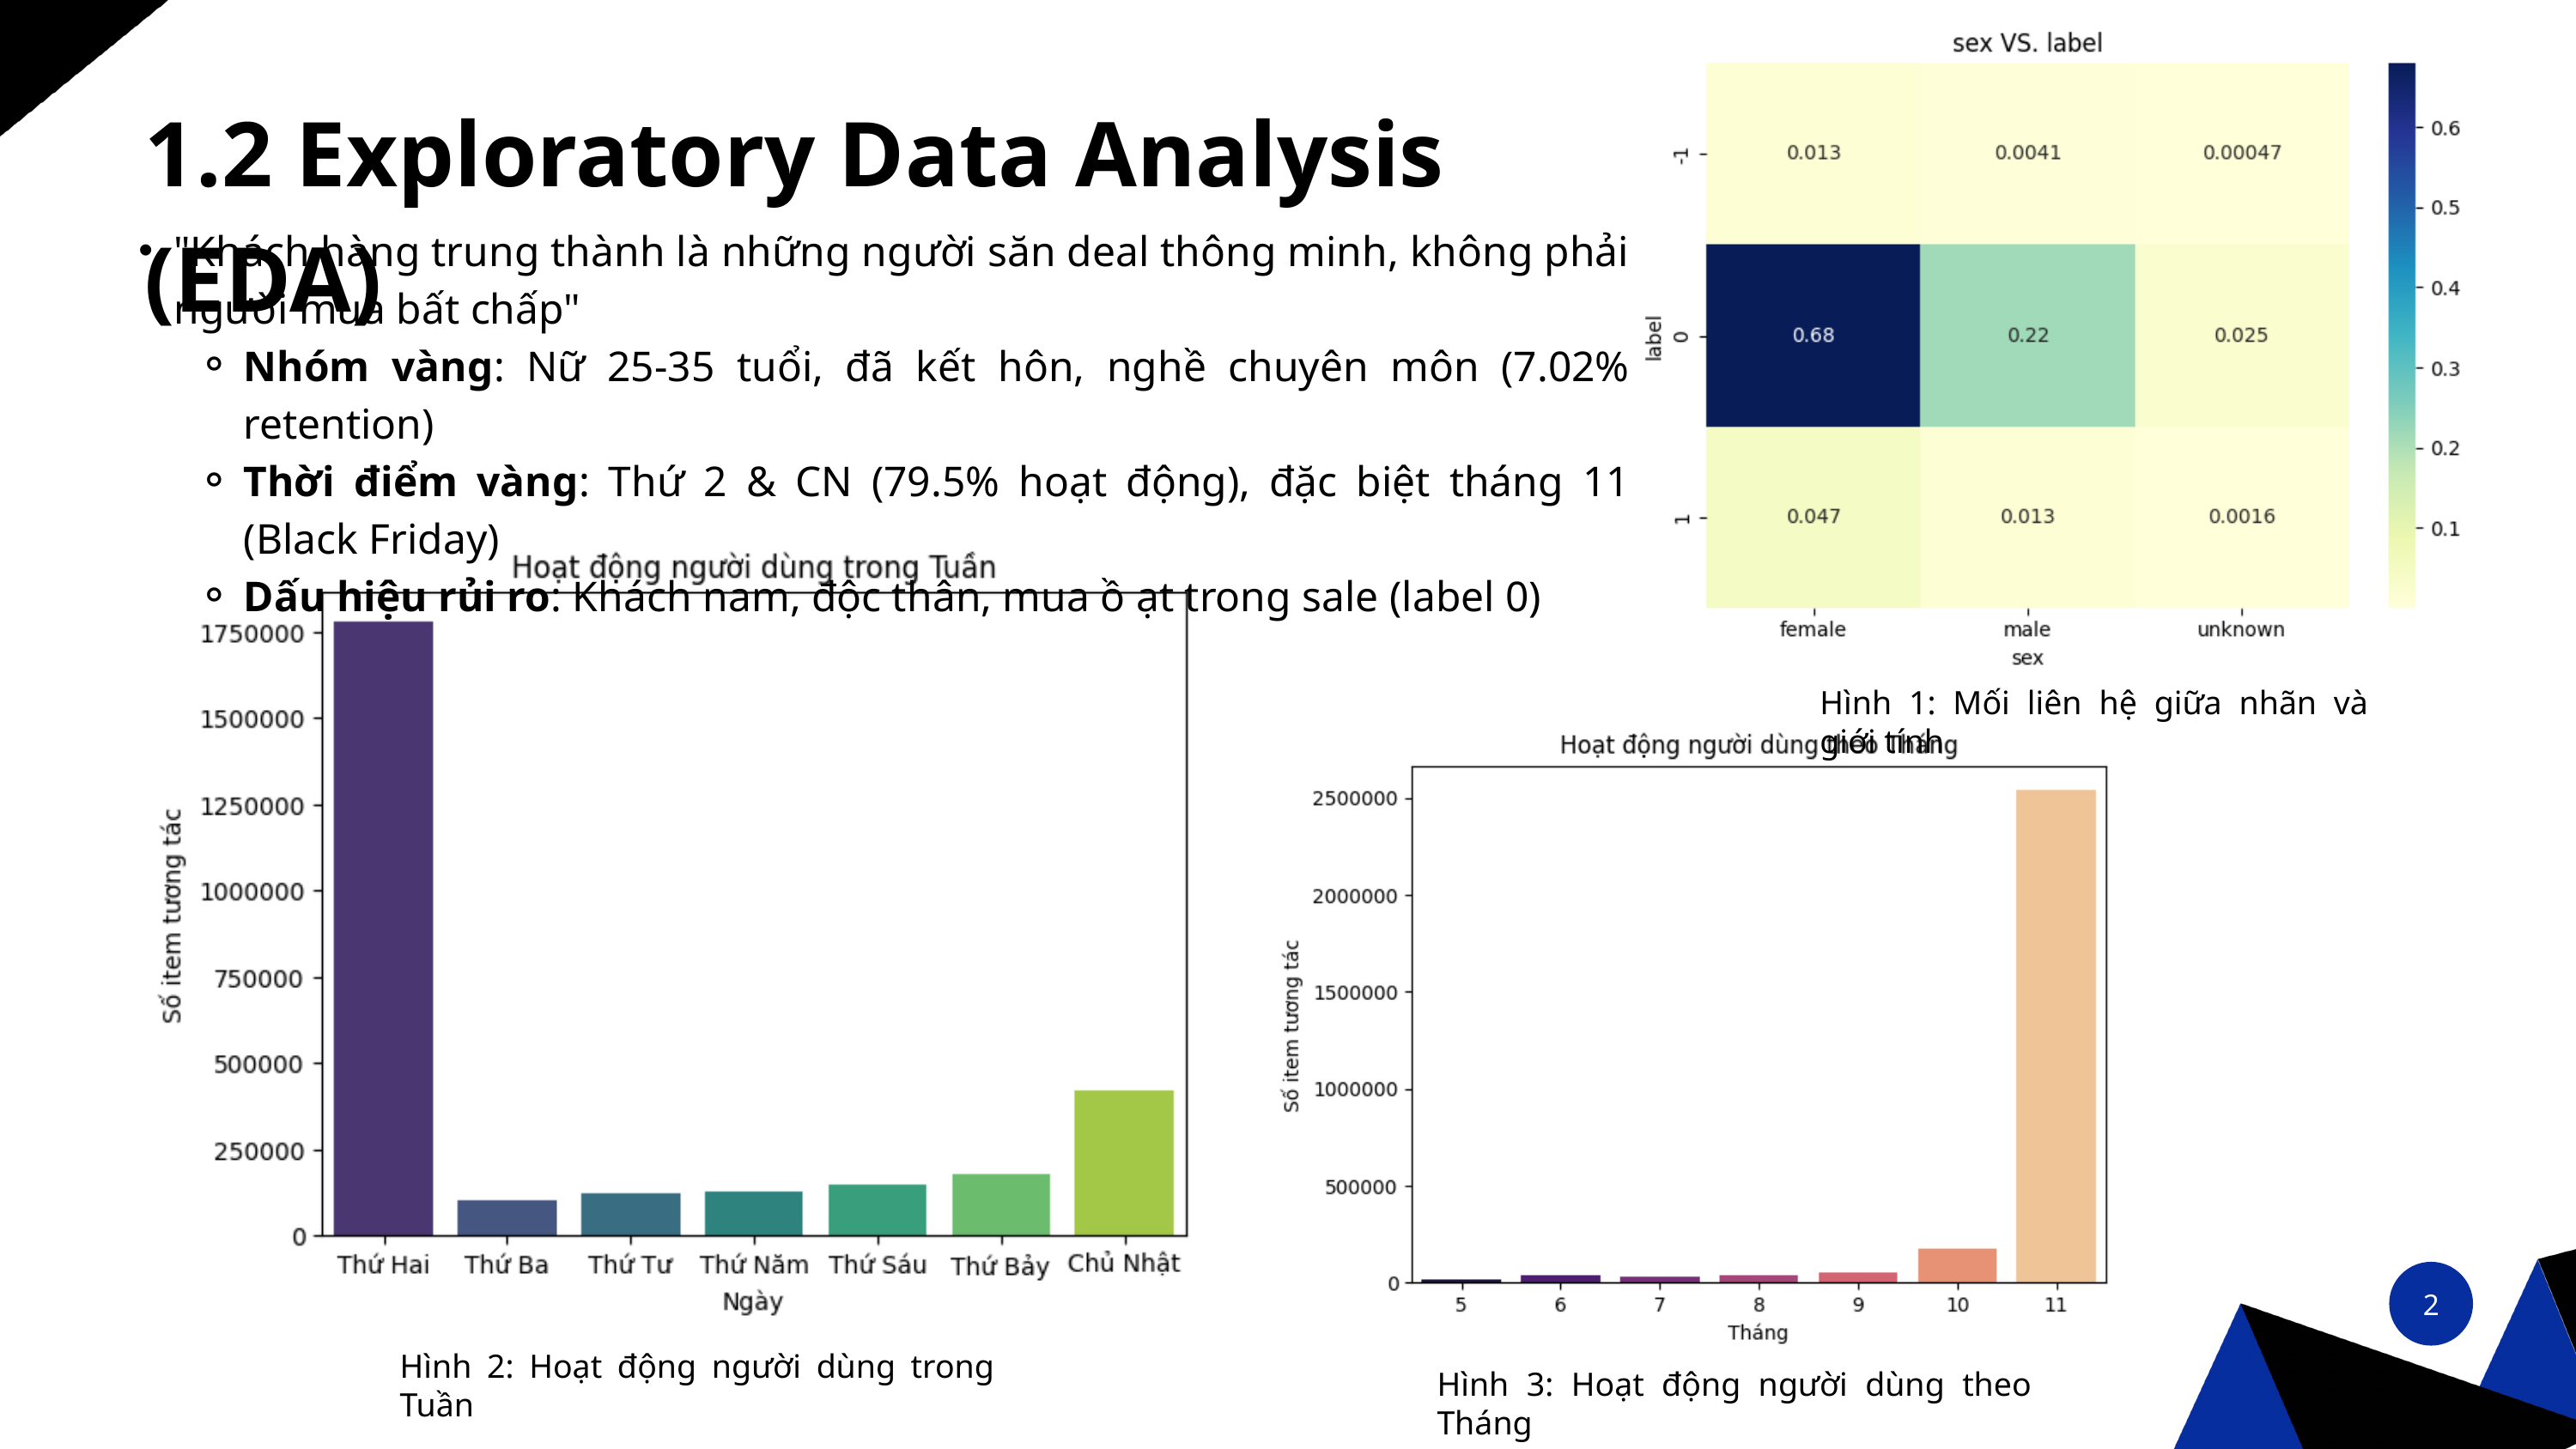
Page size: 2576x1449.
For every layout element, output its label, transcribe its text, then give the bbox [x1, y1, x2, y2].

text_box "Khách hàng trung thành là những người săn deal thông minh, không phải người mua bất chấp" Nhóm vàng: Nữ 25-35 tuổi, đã kết hôn, nghề chuyên môn (7.02% retention) Thời điểm vàng: Thứ 2 & CN (79.5% hoạt động), đặc biệt tháng 11 (Black Friday) Dấu hiệu rủi ro: Khách nam, độc thân, mua ồ ạt trong sale (label 0) [103, 216, 1632, 621]
text_box Hình 1: Mối liên hệ giữa nhãn và giới tính [1820, 682, 2369, 761]
text_box Hình 2: Hoạt động người dùng trong Tuần [399, 1345, 995, 1423]
text_box Hình 3: Hoạt động người dùng theo Tháng [1437, 1364, 2032, 1442]
text_box 1.2 Exploratory Data Analysis (EDA) [144, 79, 1592, 216]
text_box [2389, 1261, 2474, 1346]
text_box [1631, 18, 2474, 683]
text_box [144, 621, 1204, 1331]
text_box [2119, 1119, 2576, 1449]
text_box [1269, 720, 2120, 1358]
text_box [0, 0, 534, 481]
